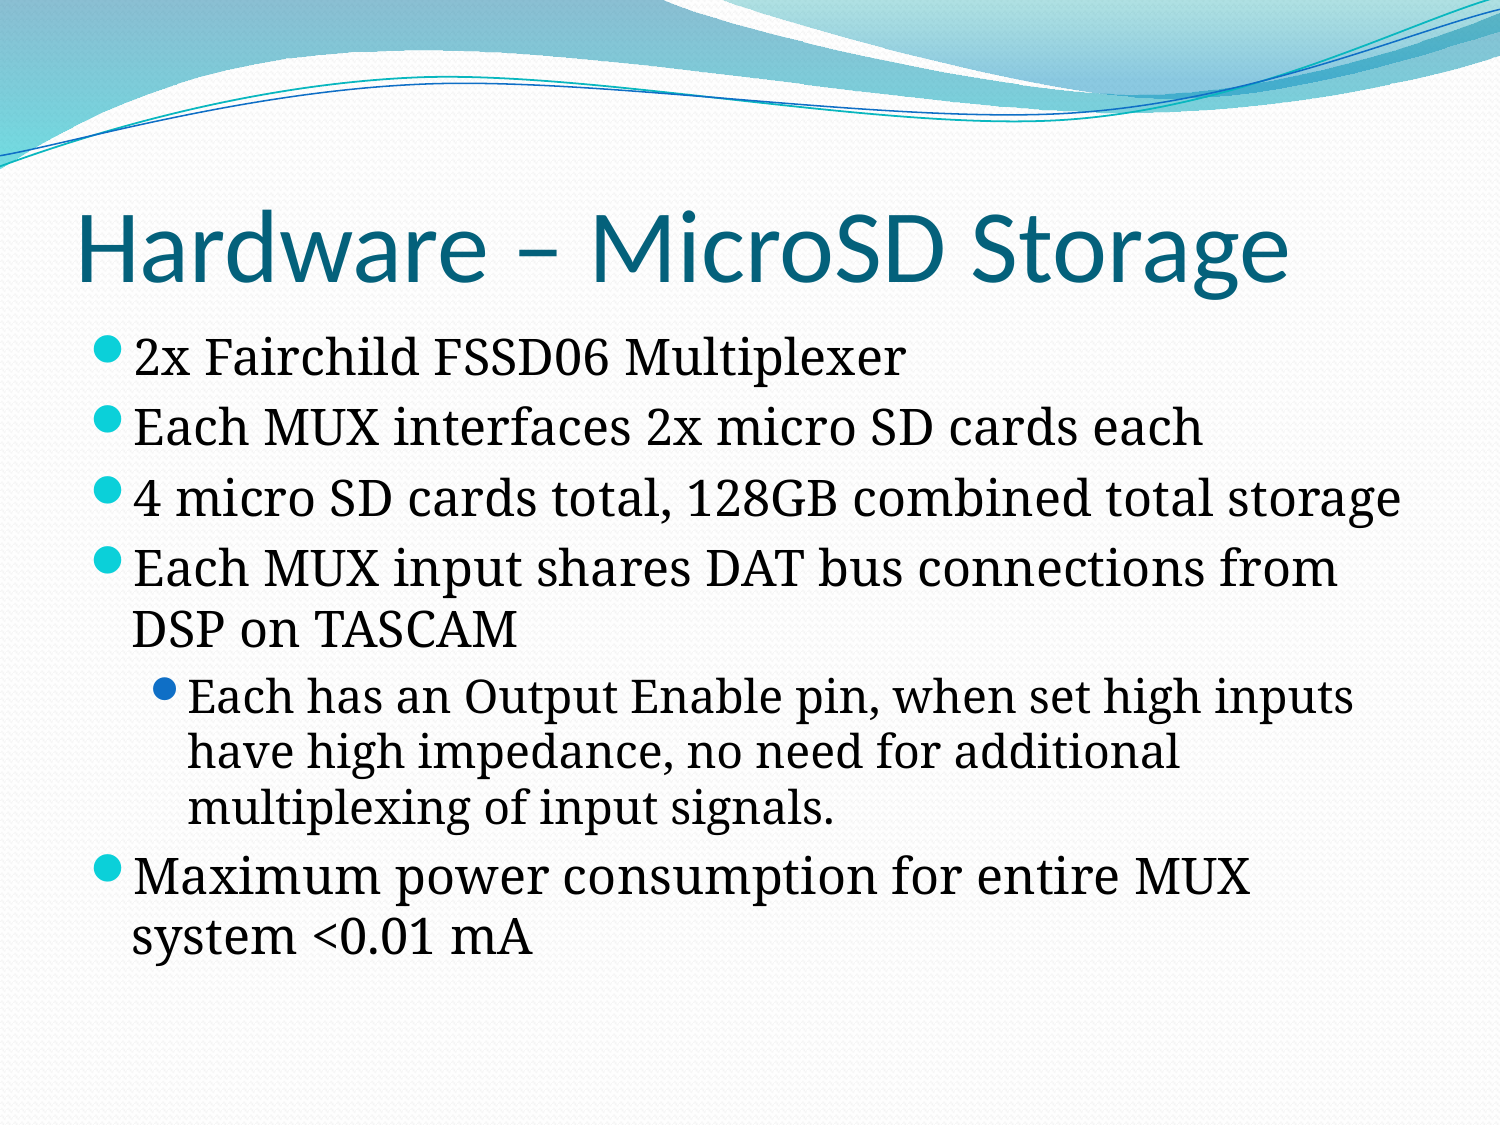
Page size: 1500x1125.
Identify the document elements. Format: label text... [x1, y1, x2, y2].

title Hardware – MicroSD Storage [75, 115, 1425, 303]
list 2x Fairchild FSSD06 Multiplexer Each MUX interfaces 2x micro SD cards each 4 micro SD cards total, 128GB combined total storage Each MUX input shares DAT bus connections from DSP on TASCAM Each has an Output Enable pin, when set high inputs have high impedance, no need for additional multiplexing of input signals. Maximum power consumption for entire MUX system <0.01 mA [75, 317, 1425, 1038]
